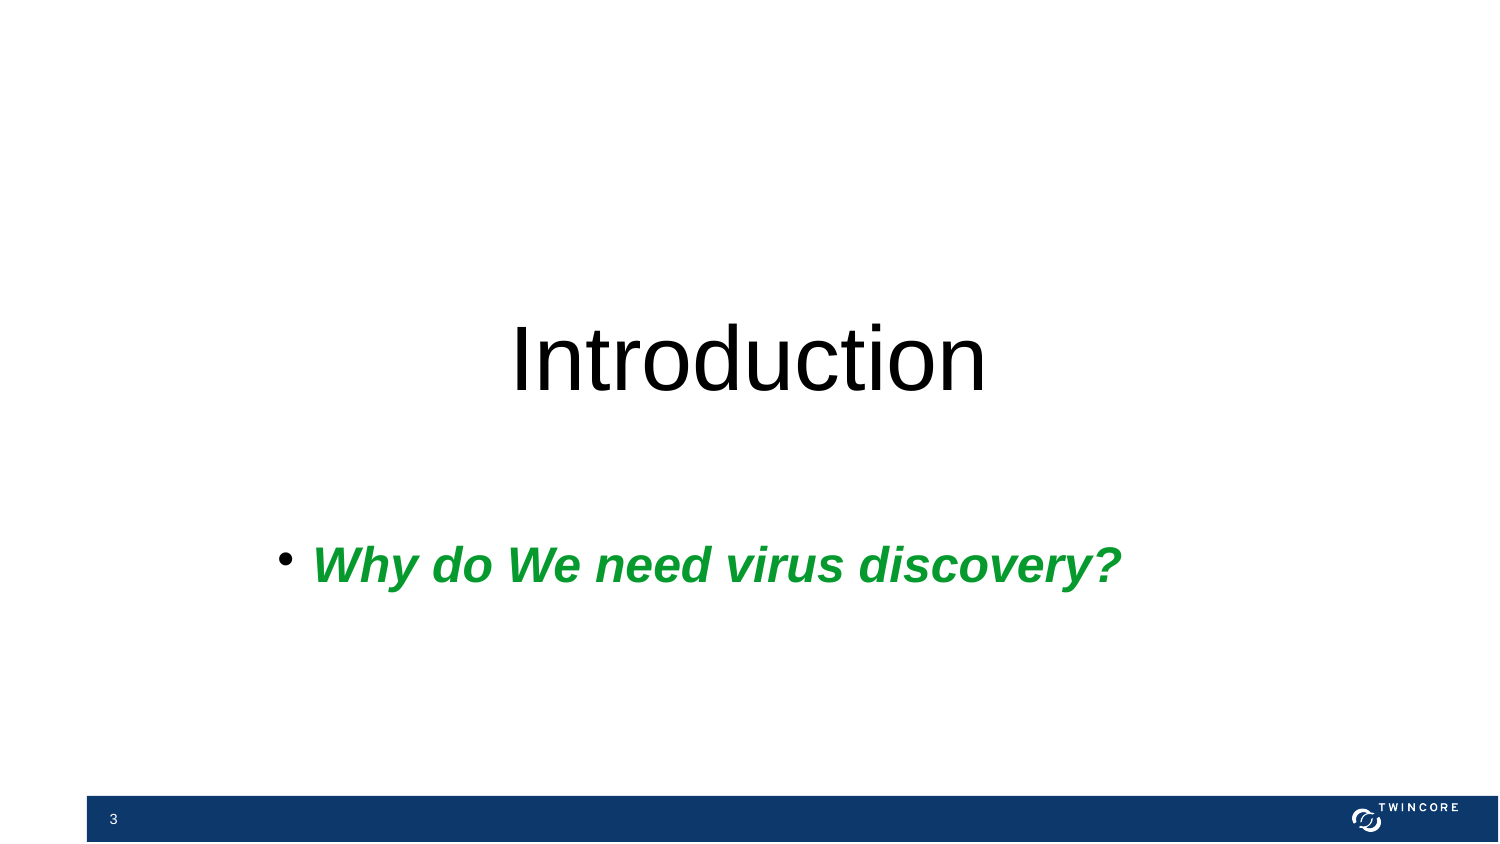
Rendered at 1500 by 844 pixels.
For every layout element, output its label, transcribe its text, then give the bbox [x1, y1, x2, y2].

picture [1352, 803, 1458, 832]
text_box Why do We need virus discovery? [262, 524, 1312, 675]
text_box Introduction [129, 302, 1369, 404]
